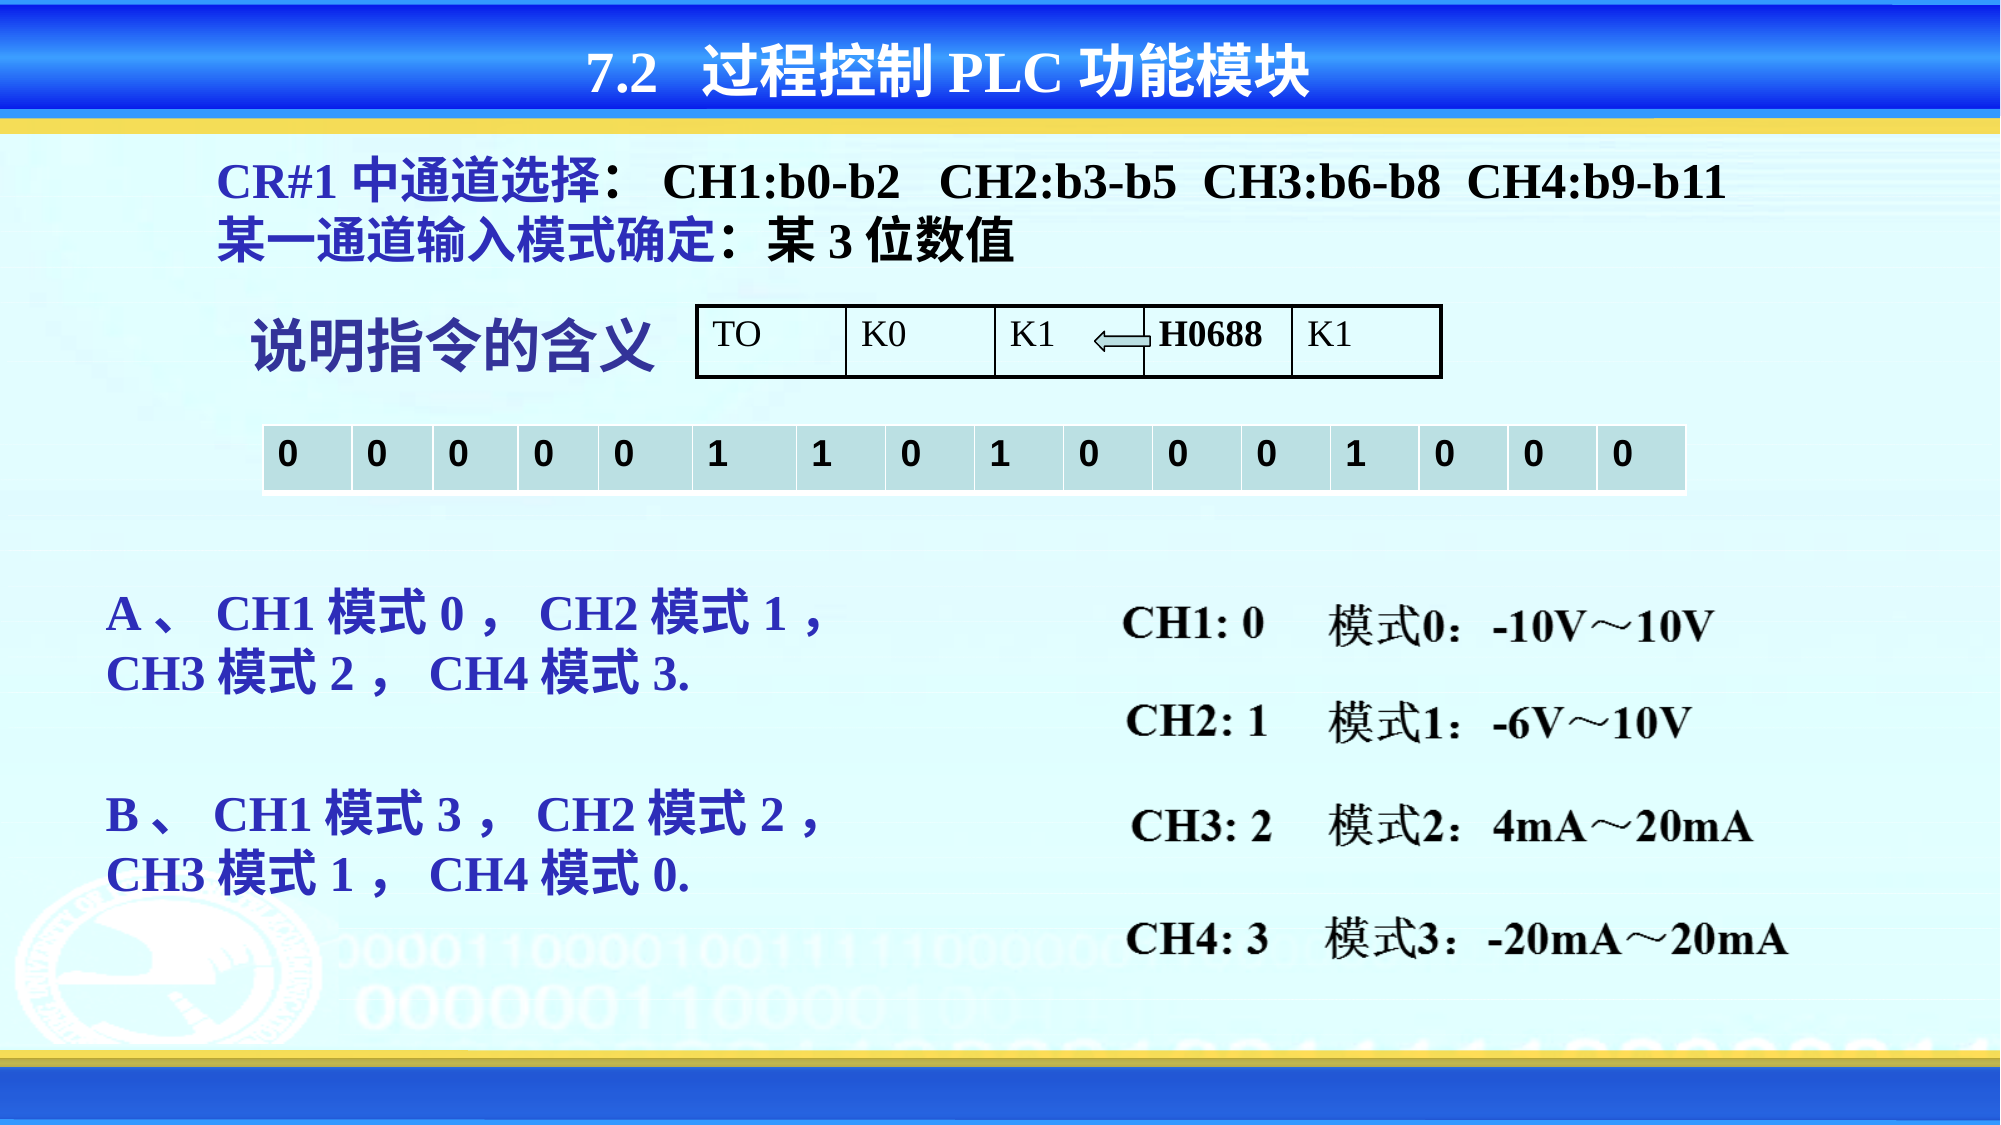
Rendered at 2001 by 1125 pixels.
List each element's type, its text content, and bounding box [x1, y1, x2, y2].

text_box A、CH1模式0，CH2模式1，CH3模式2，CH4模式3. [90, 572, 892, 708]
table_header 1 [797, 426, 885, 490]
table_header 1 [693, 426, 796, 490]
table_header 0 [519, 426, 598, 490]
table_header 1 [975, 426, 1063, 490]
text_box 说明指令的含义 [234, 301, 673, 387]
table_header K1 [1293, 308, 1439, 375]
table_header 0 [886, 426, 974, 490]
picture [0, 1067, 2000, 1120]
table_header 0 [599, 426, 692, 490]
table_header TO [699, 308, 845, 375]
table_header 0 [1242, 426, 1330, 490]
table_header 0 [1153, 426, 1241, 490]
table_header 0 [1509, 426, 1596, 490]
text_box 7.2 过程控制PLC功能模块 [571, 26, 1327, 112]
table_header 0 [1420, 426, 1507, 490]
text_box B、CH1模式3，CH2模式2，CH3模式1，CH4模式0. [90, 774, 892, 910]
table_header H0688 [1145, 308, 1291, 375]
table_header 0 [1064, 426, 1152, 490]
table_header 0 [353, 426, 432, 490]
table_header K1 [996, 308, 1143, 375]
table_header 0 [434, 426, 517, 490]
picture [1109, 587, 1807, 968]
table_header 0 [1598, 426, 1685, 490]
text_box CR#1中通道选择：CH1:b0-b2 CH2:b3-b5 CH3:b6-b8 CH4:b9-b11 某一通道输入模式确定：某3位数值 [201, 141, 1918, 276]
table_header 0 [264, 426, 351, 490]
table_header K0 [847, 308, 994, 375]
table_header 1 [1331, 426, 1418, 490]
text_box [1094, 331, 1151, 352]
